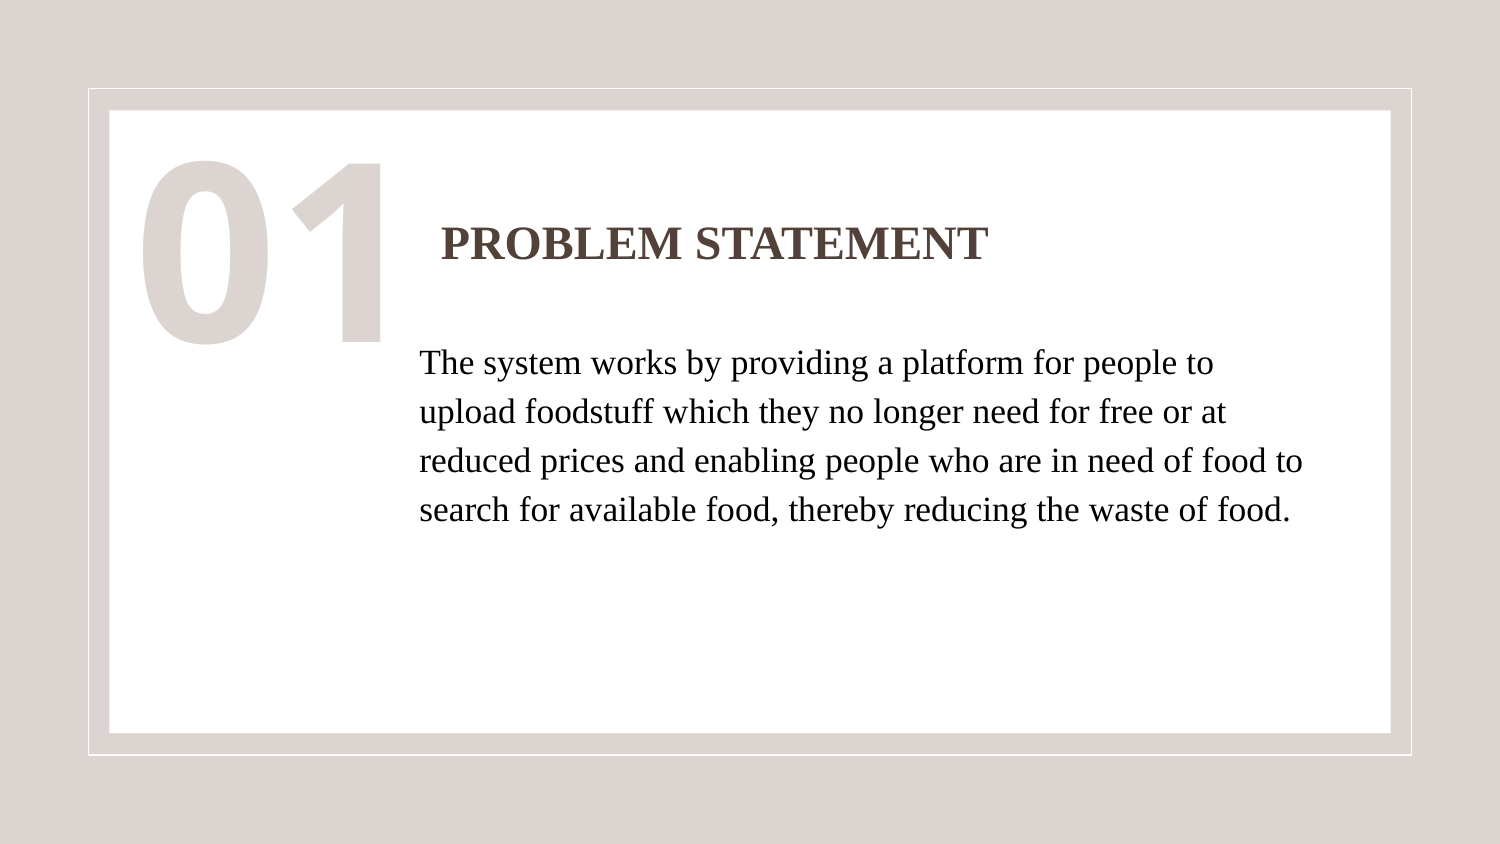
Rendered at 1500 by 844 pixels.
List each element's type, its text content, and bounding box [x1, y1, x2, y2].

title PROBLEM STATEMENT [487, 167, 1356, 306]
subtitle The system works by providing a platform for people to upload foodstuff which they no longer need for free or at reduced prices and enabling people who are in need of food to search for available food, thereby reducing the waste of food. [404, 317, 1335, 610]
title 01 [119, 115, 487, 408]
